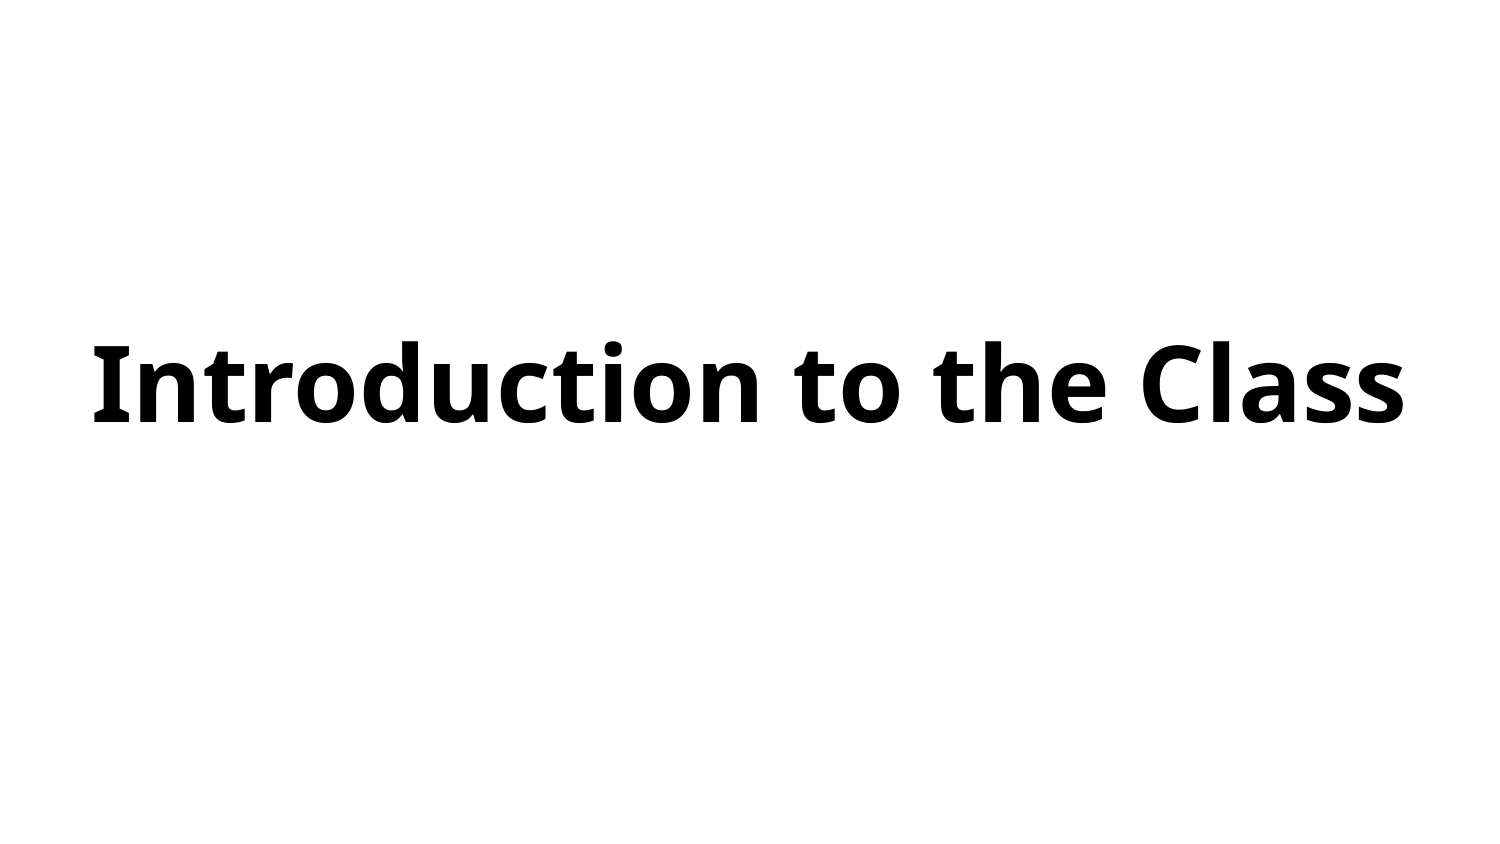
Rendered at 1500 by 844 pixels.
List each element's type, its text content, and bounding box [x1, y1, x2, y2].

title Introduction to the Class [51, 122, 1449, 459]
